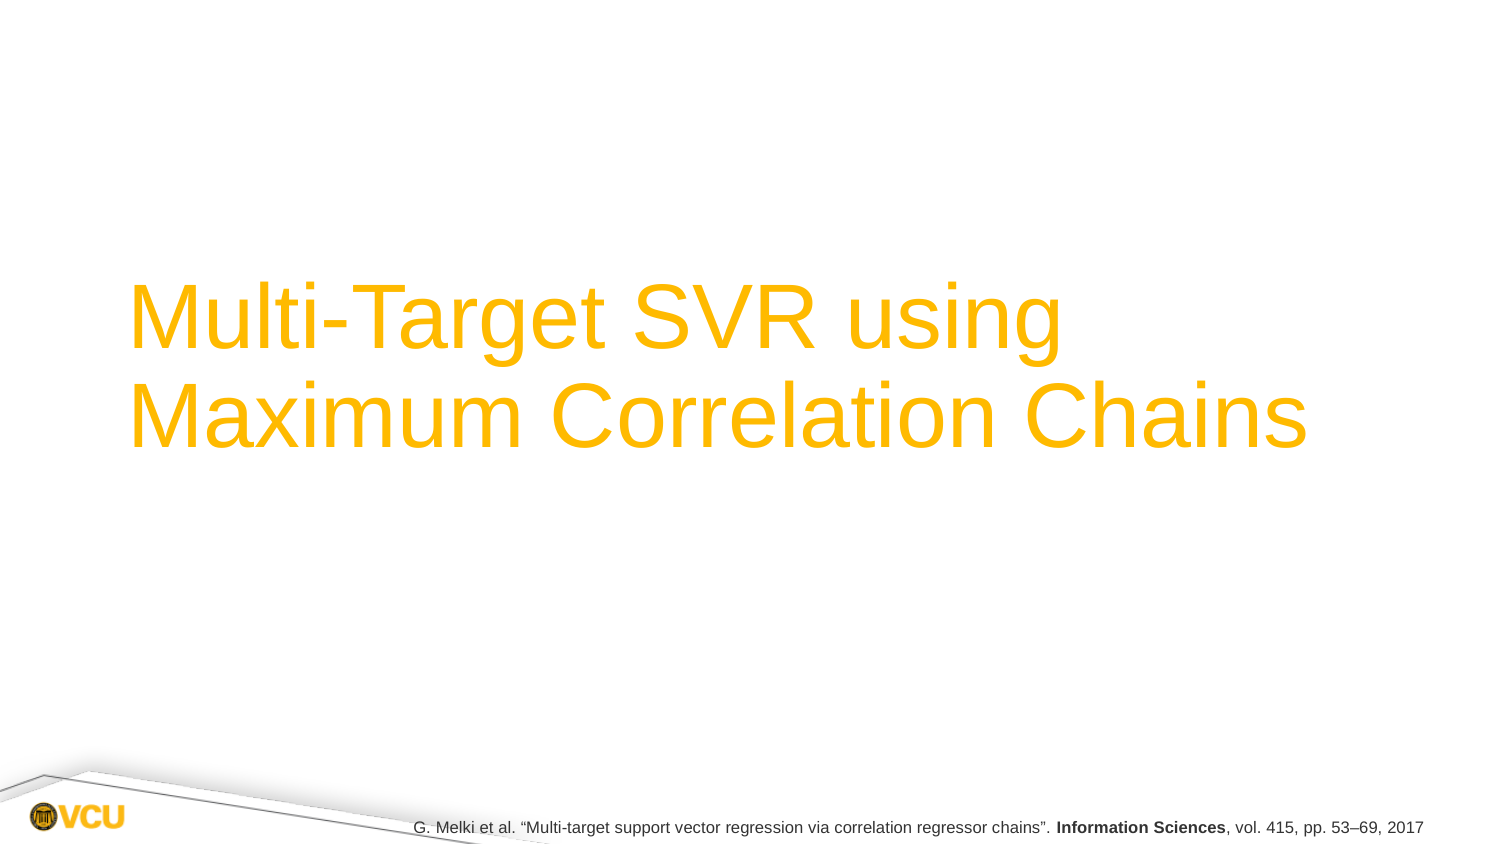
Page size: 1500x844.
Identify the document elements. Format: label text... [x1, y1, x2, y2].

footer G. Melki et al. “Multi-target support vector regression via correlation regressor chains”. Information Sciences, vol. 415, pp. 53–69, 2017 [398, 813, 1446, 844]
title Multi-Target SVR using Maximum Correlation Chains [112, 262, 1388, 443]
